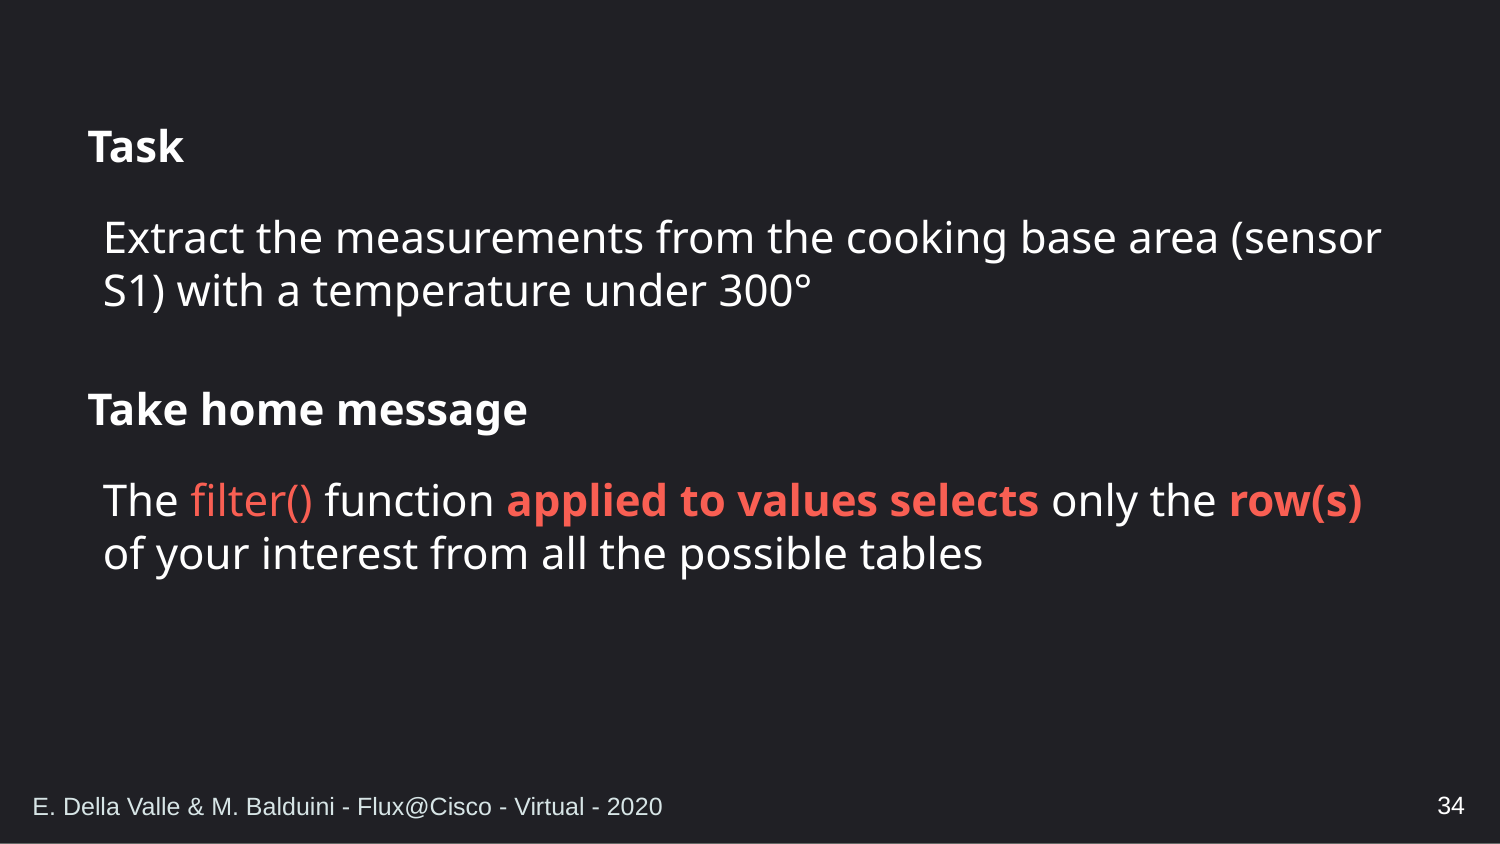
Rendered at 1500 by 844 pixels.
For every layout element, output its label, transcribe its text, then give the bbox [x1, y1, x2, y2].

title Task [76, 99, 1423, 196]
footer E. Della Valle & M. Balduini - Flux@Cisco - Virtual - 2020 [17, 783, 1135, 828]
text_box The filter() function applied to values selects only the row(s) of your interest from all the possible tables [76, 467, 1423, 627]
slide_number 34 [1142, 782, 1481, 828]
list Extract the measurements from the cooking base area (sensor S1) with a temperature under 300° [76, 204, 1423, 363]
text_box Take home message [76, 363, 1423, 460]
